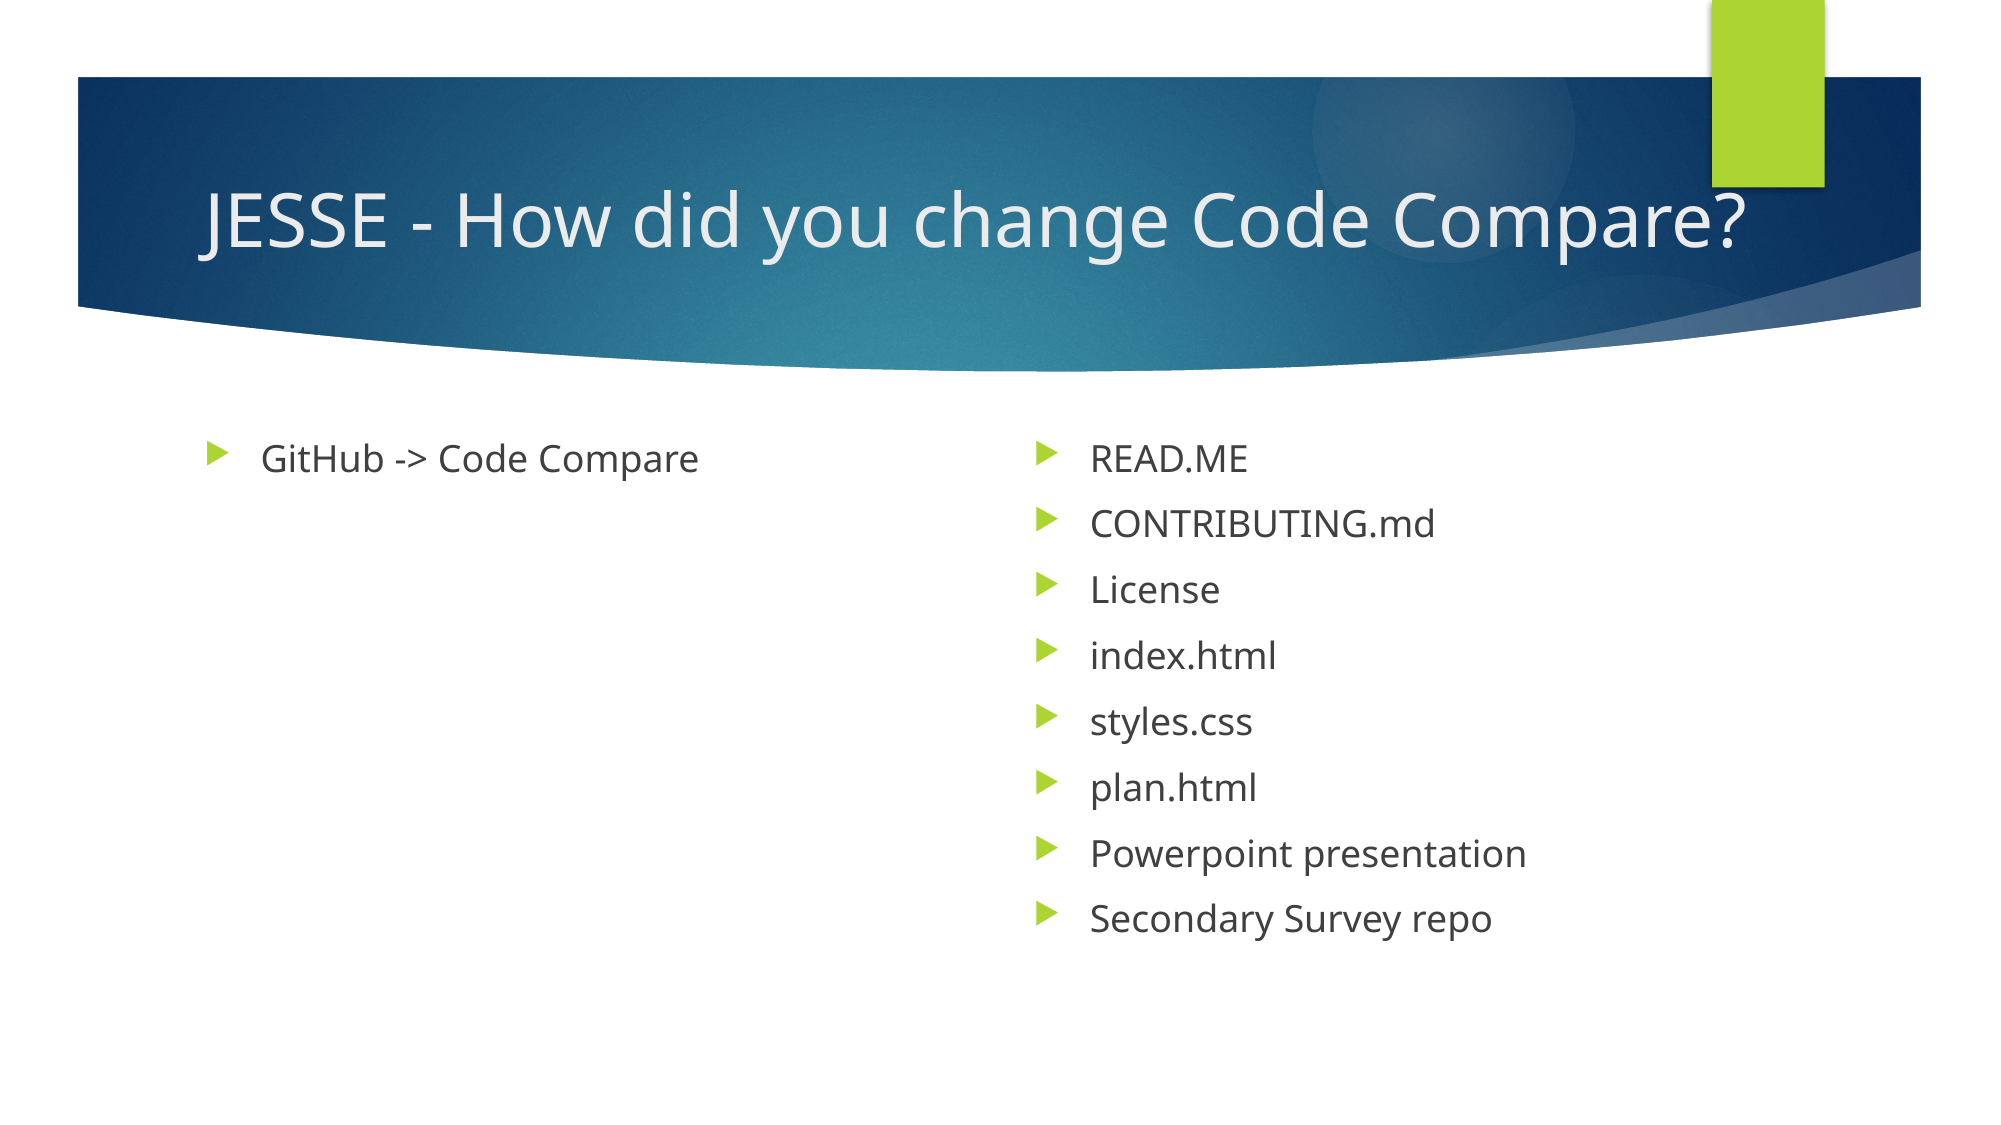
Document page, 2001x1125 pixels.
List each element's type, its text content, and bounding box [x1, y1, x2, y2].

list READ.ME CONTRIBUTING.md License index.html styles.css plan.html Powerpoint presentation Secondary Survey repo [1018, 427, 1810, 988]
title JESSE - How did you change Code Compare? [189, 159, 1777, 276]
list GitHub -> Code Compare [189, 427, 981, 988]
